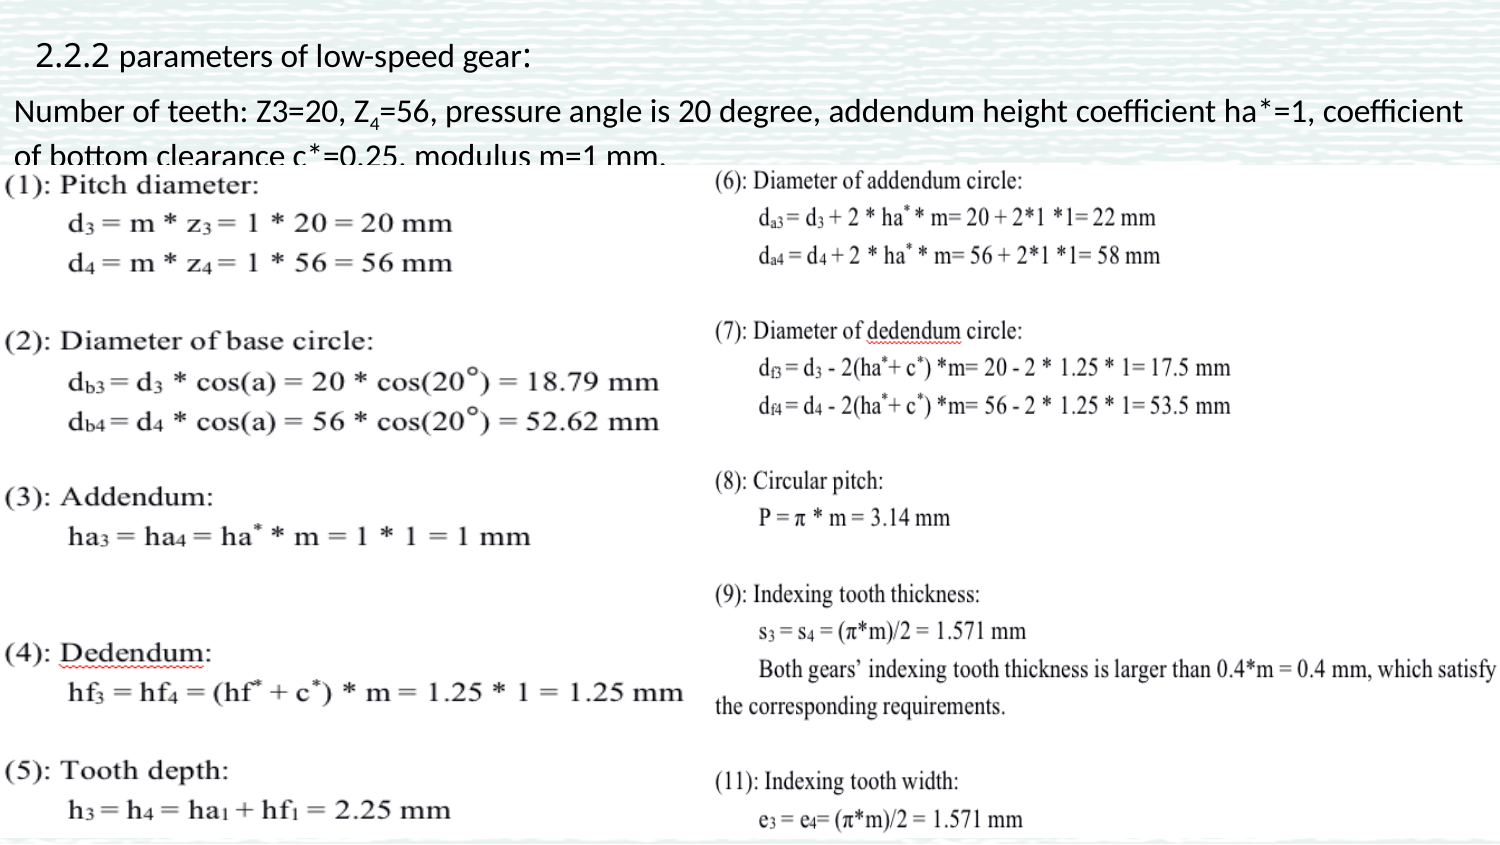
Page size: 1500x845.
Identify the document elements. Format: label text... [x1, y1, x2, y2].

text_box 2.2.2 parameters of low-speed gear: [20, 26, 652, 81]
picture [0, 165, 1500, 838]
text_box Number of teeth: Z3=20, Z4=56, pressure angle is 20 degree, addendum height coefficient ha*=1, coefficient of bottom clearance c*=0.25, modulus m=1 mm. [0, 81, 1500, 164]
